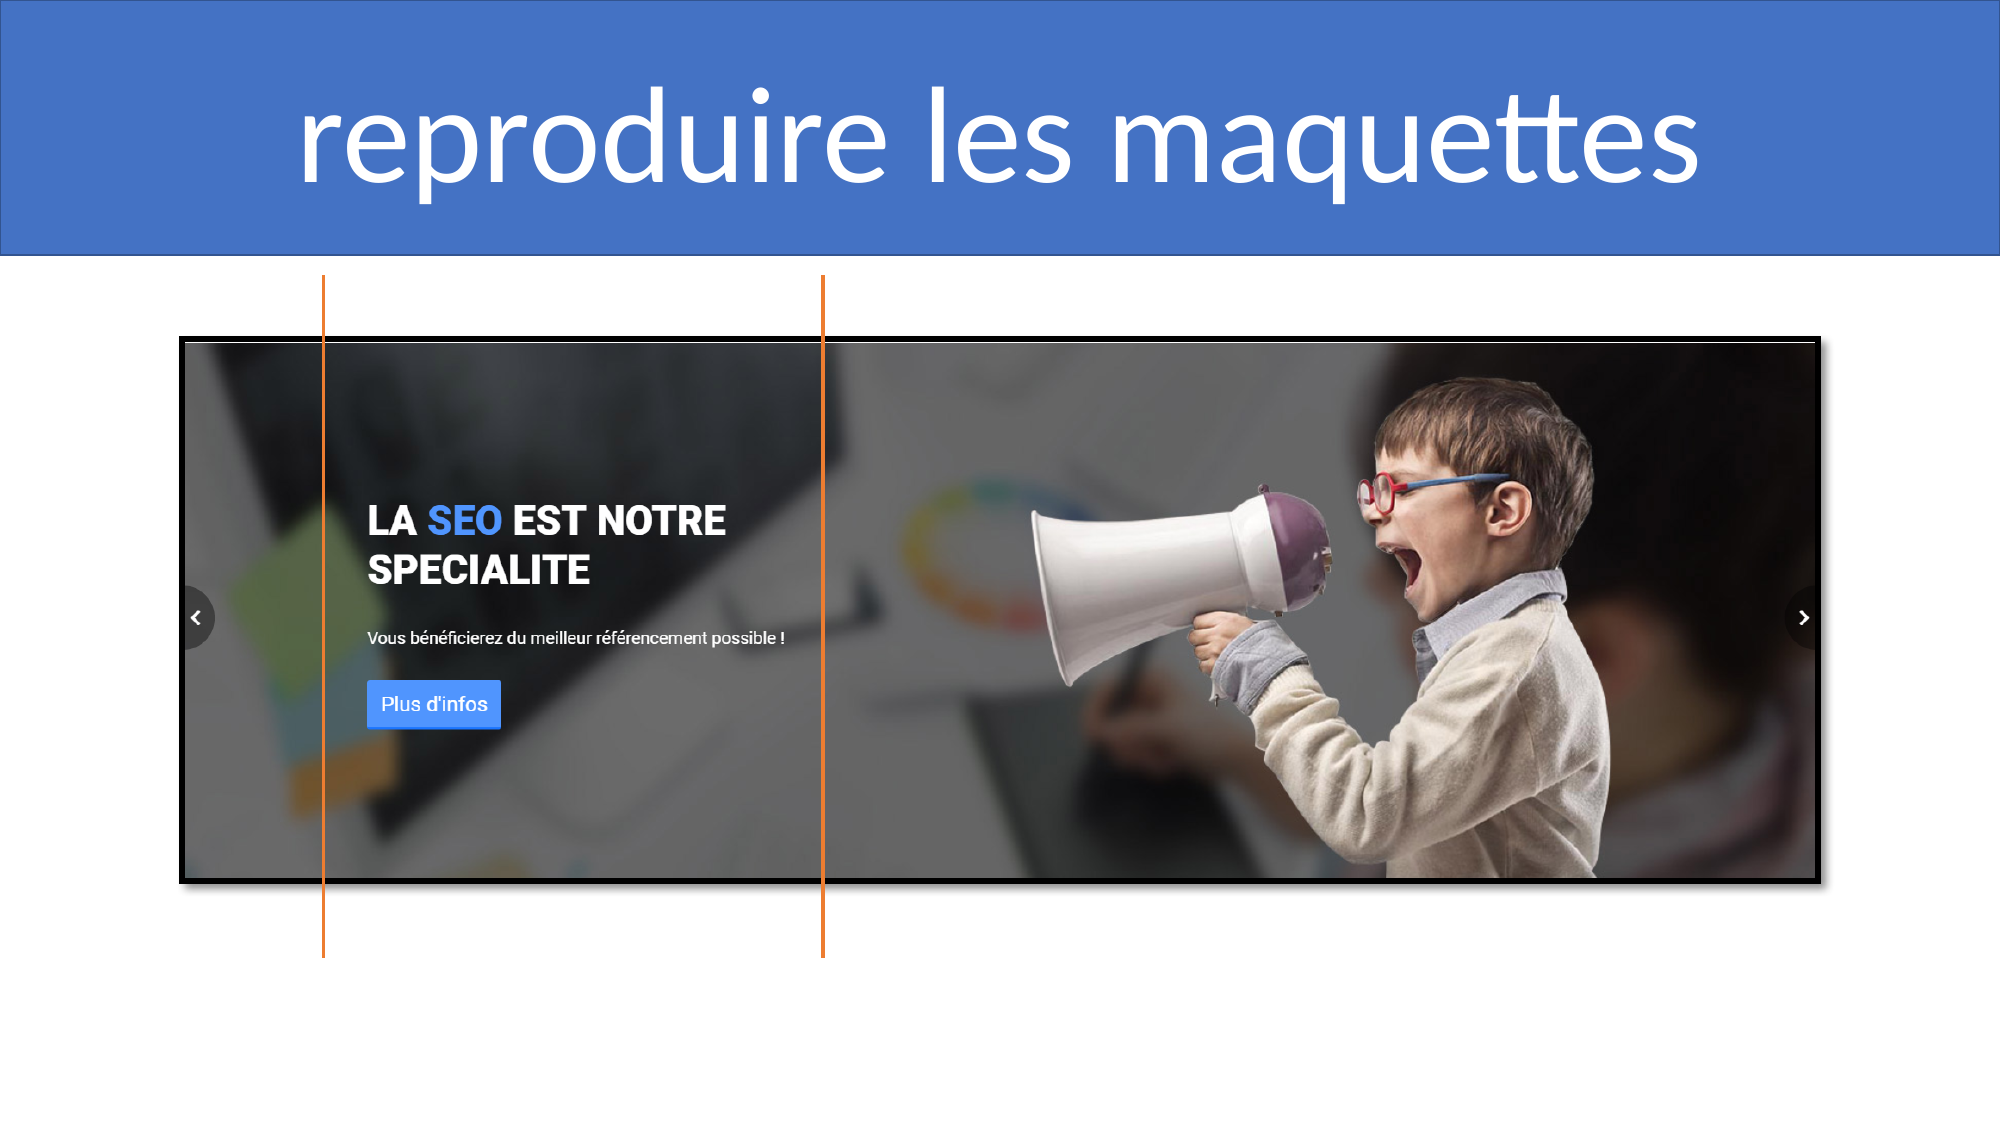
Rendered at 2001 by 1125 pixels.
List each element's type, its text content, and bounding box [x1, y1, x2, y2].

picture [184, 342, 323, 879]
picture [324, 342, 822, 879]
text_box reproduire les maquettes [0, 0, 2000, 256]
picture [824, 342, 1816, 879]
